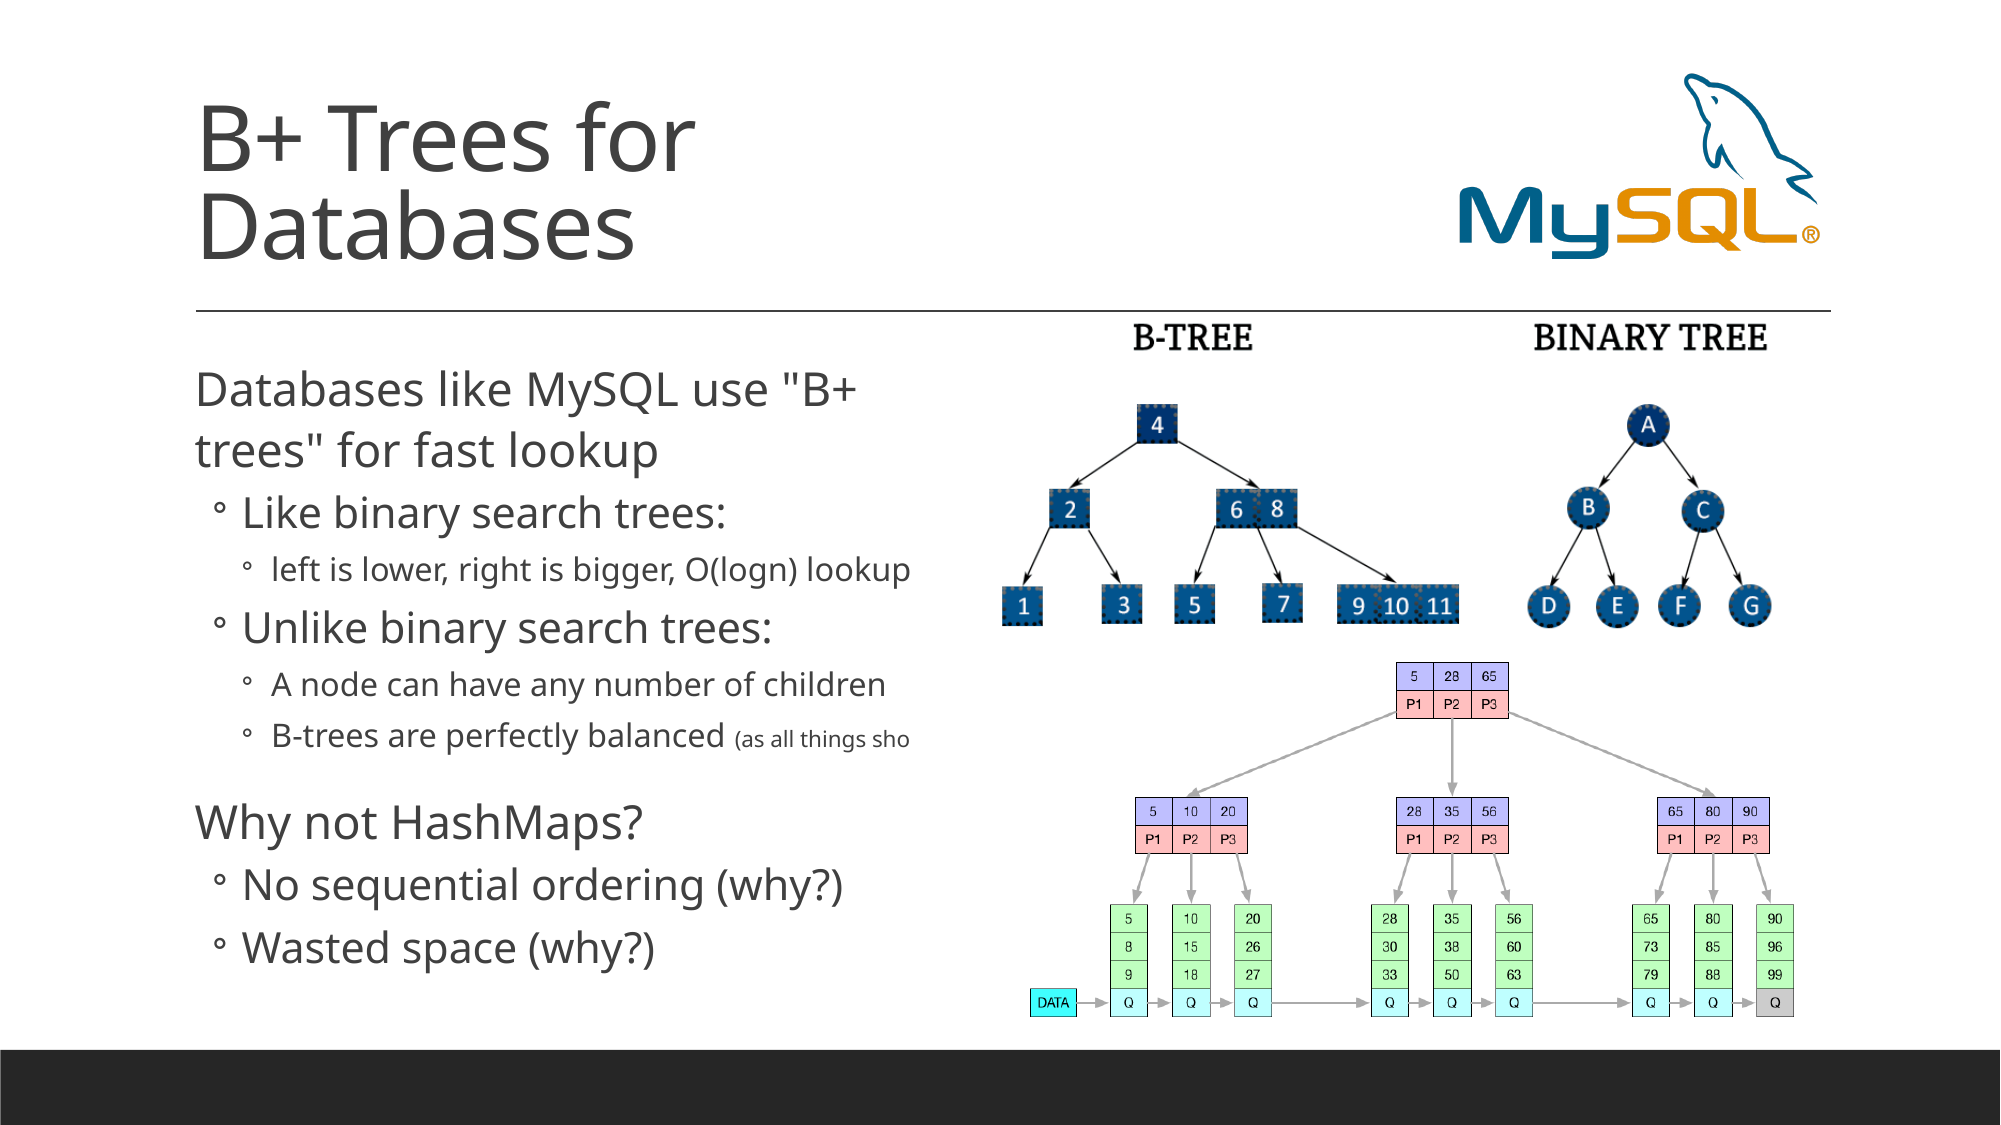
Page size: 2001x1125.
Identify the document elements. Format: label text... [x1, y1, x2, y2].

title B+ Trees for Databases [180, 47, 1087, 285]
picture [983, 284, 1840, 1027]
list Databases like MySQL use "B+ trees" for fast lookup Like binary search trees: left is lower, right is bigger, O(logn) lookup Unlike binary search trees: A node can have any number of children B-trees are perfectly balanced (as all things sho Why not HashMaps? No sequential ordering (why?) Wasted space (why?) [180, 345, 919, 1011]
picture [1459, 72, 1821, 260]
